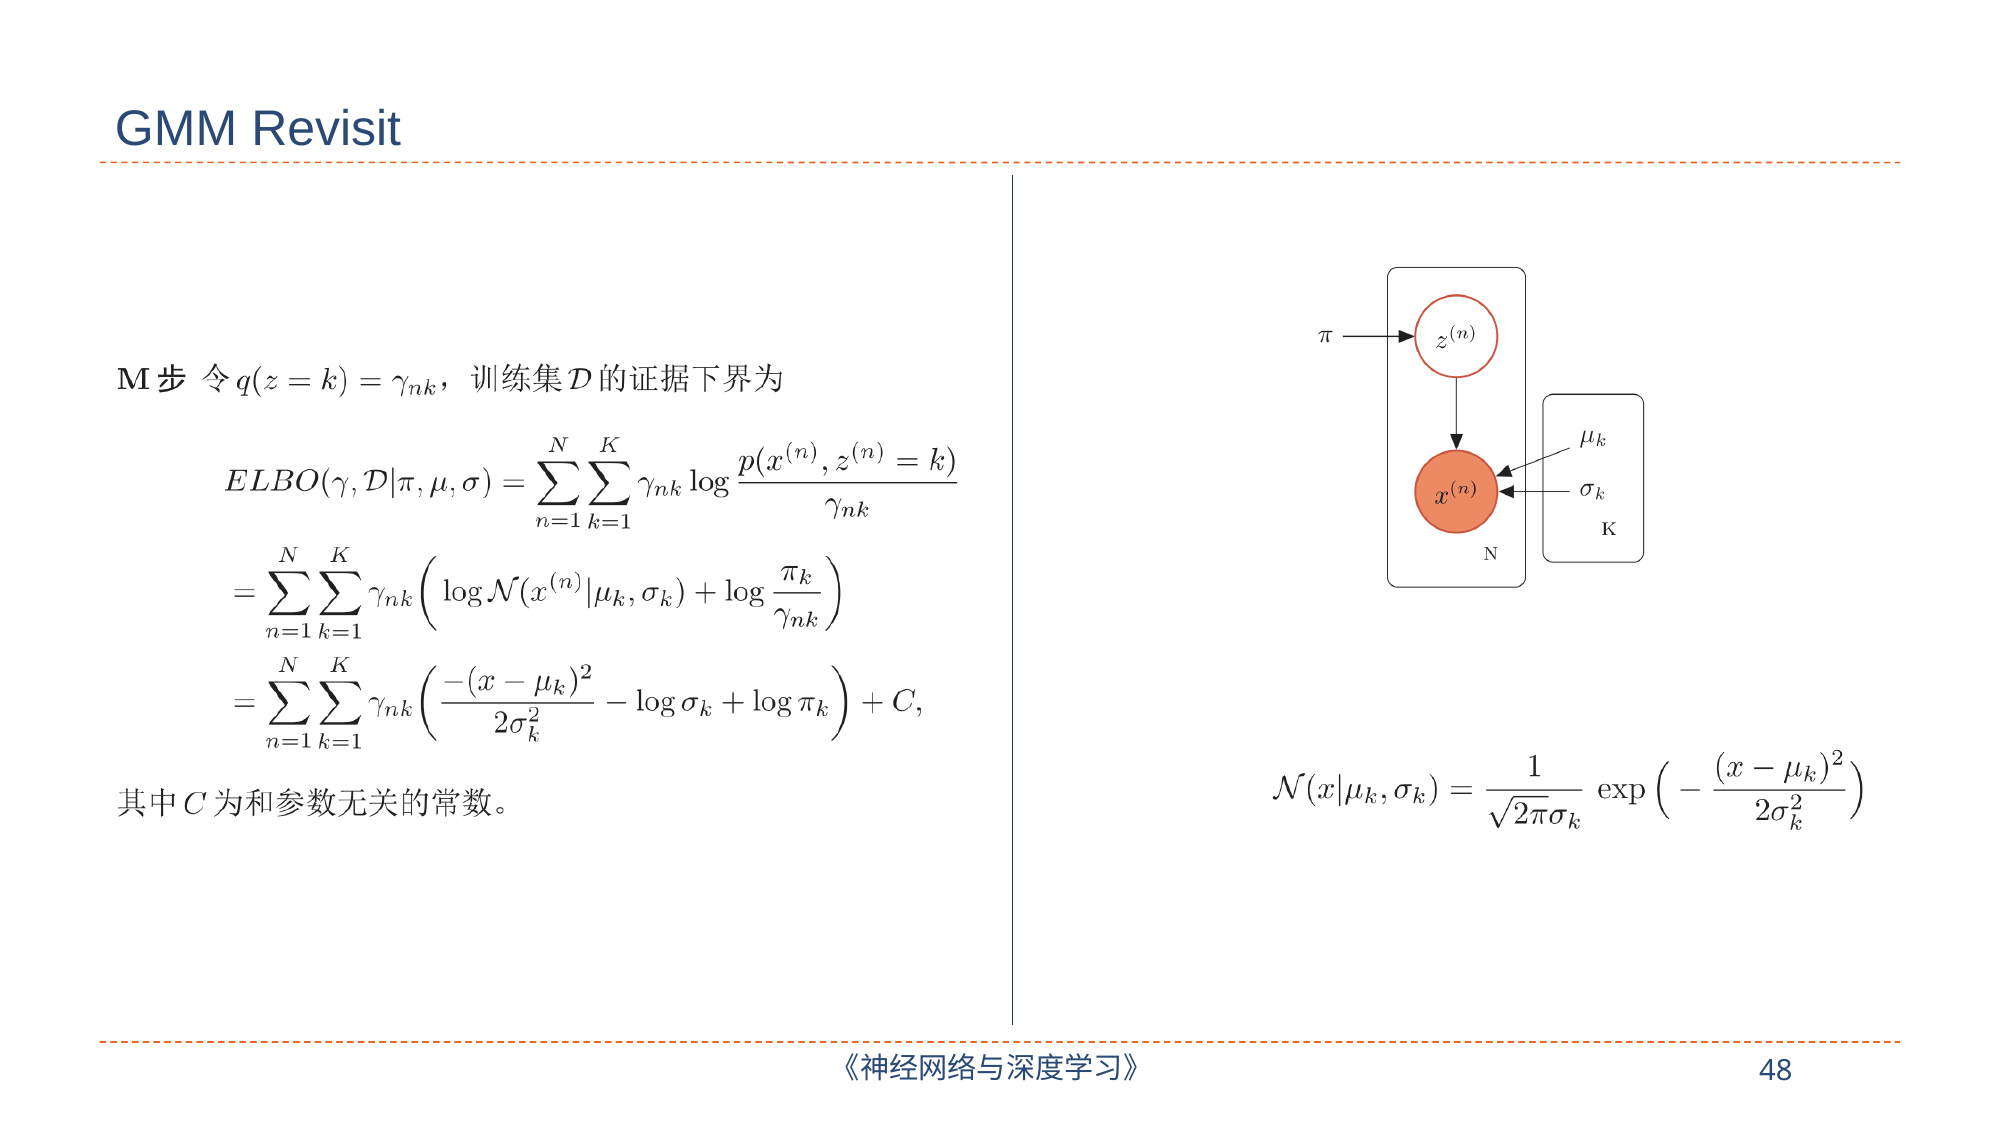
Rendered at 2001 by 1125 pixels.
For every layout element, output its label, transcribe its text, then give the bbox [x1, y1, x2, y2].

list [101, 354, 999, 827]
picture [1287, 237, 1661, 602]
picture [1262, 739, 1865, 836]
title GMM Revisit [99, 24, 1900, 164]
